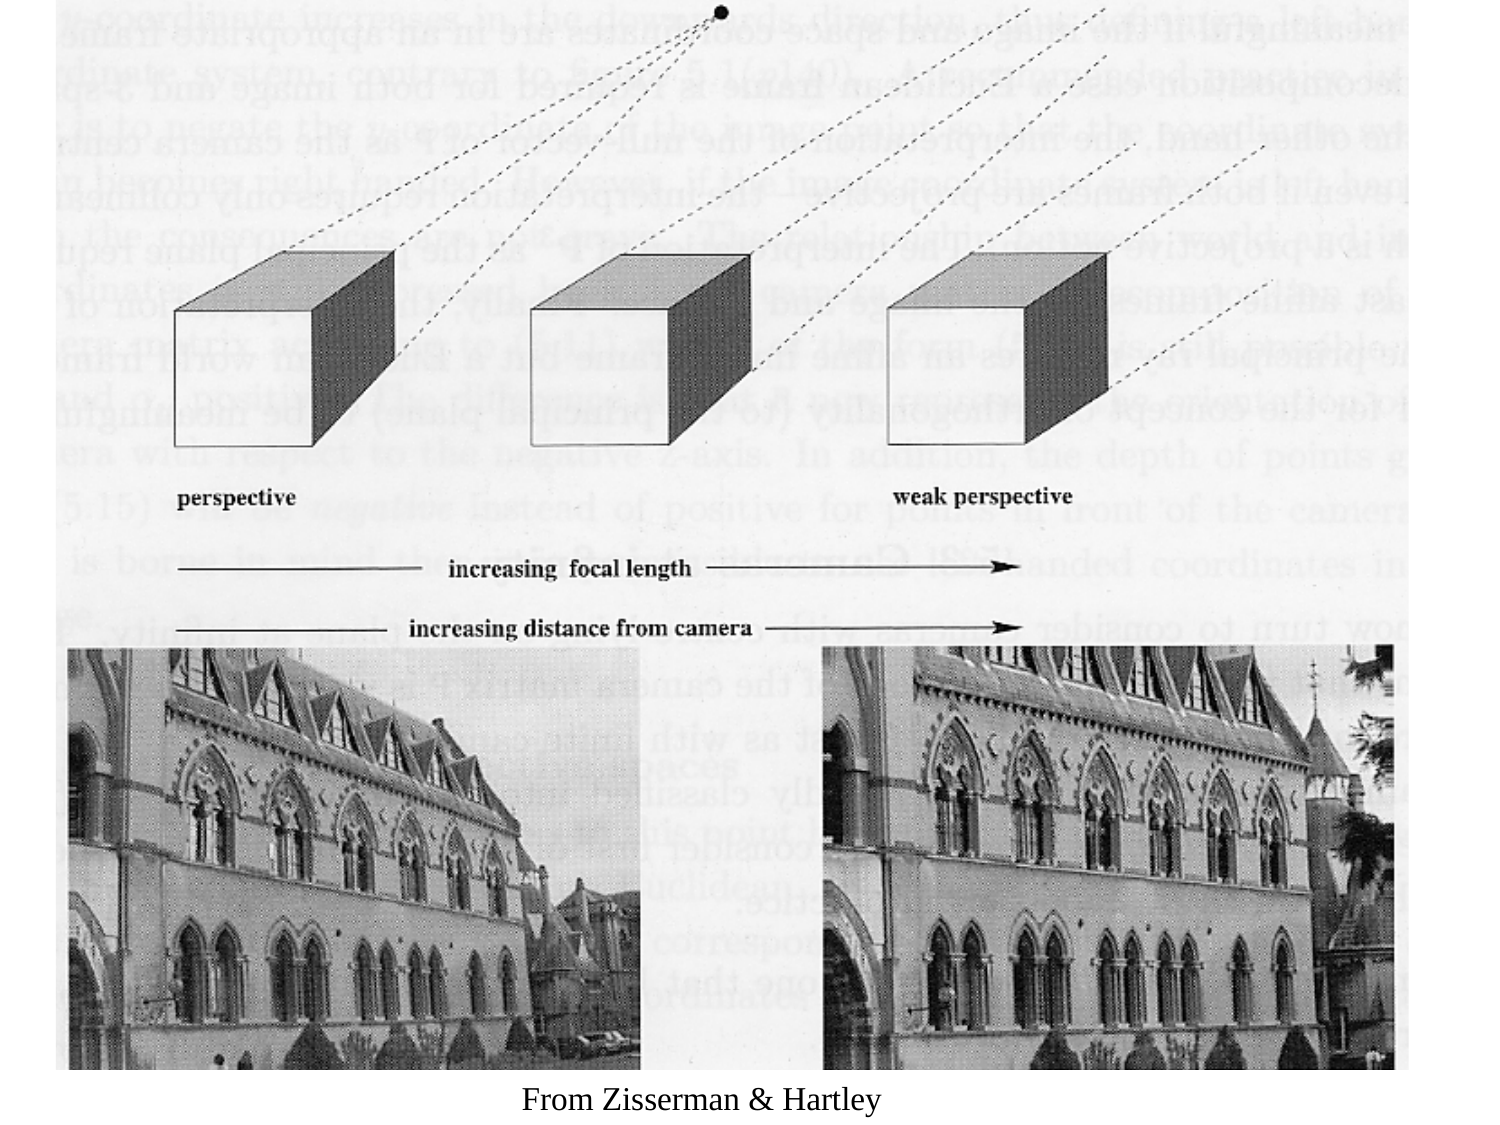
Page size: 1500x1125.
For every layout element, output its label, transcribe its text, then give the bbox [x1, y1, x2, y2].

text_box From Zisserman & Hartley [506, 1077, 898, 1125]
picture [55, 0, 1409, 1070]
